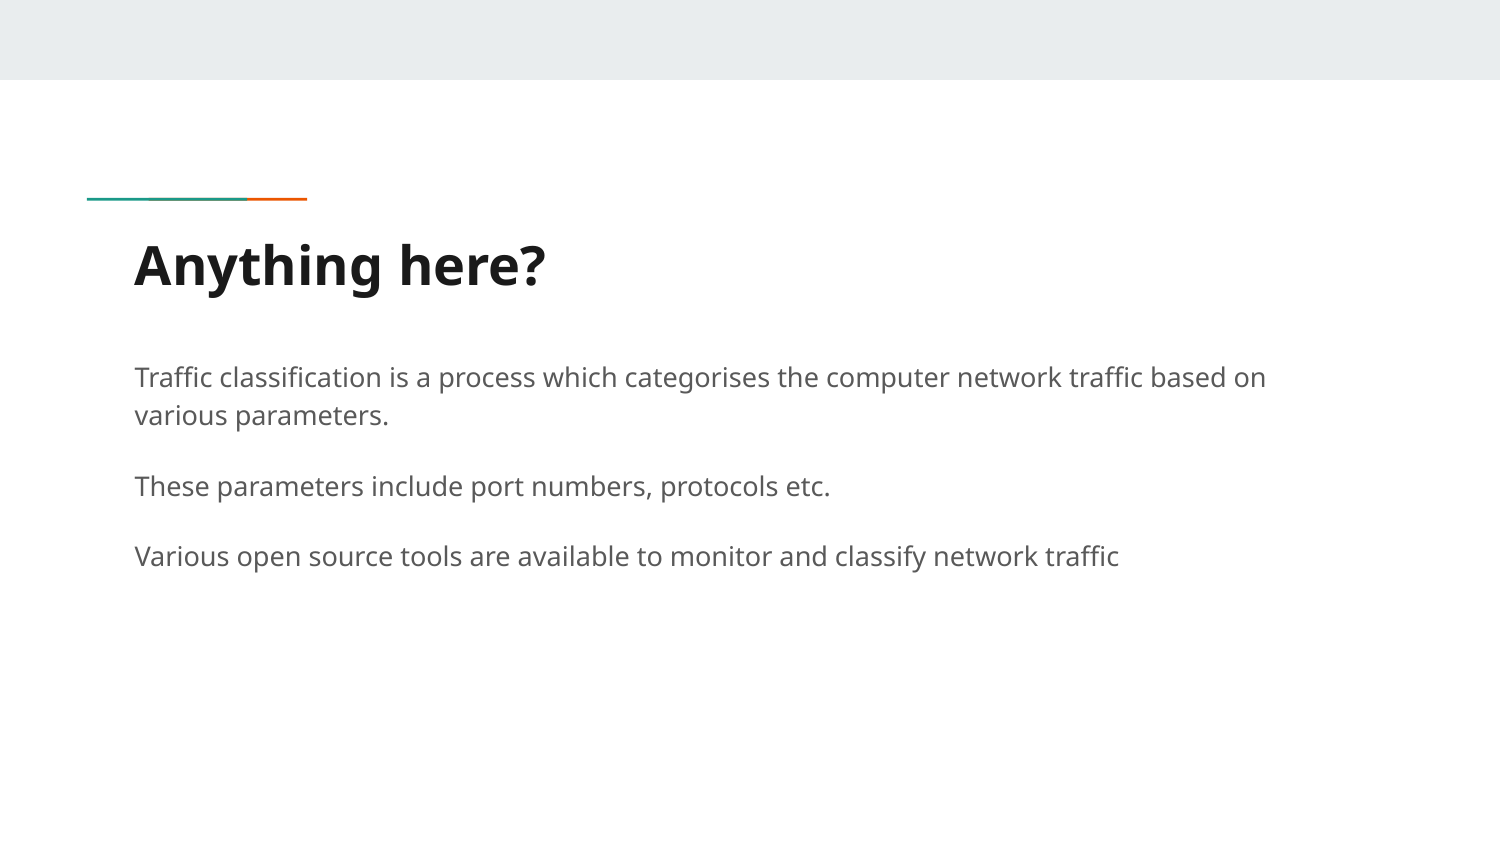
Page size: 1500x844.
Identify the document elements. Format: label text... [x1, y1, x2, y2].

list Traffic classification is a process which categorises the computer network traffic based on various parameters. These parameters include port numbers, protocols etc. Various open source tools are available to monitor and classify network traffic [119, 341, 1381, 780]
title Anything here? [119, 216, 1381, 305]
